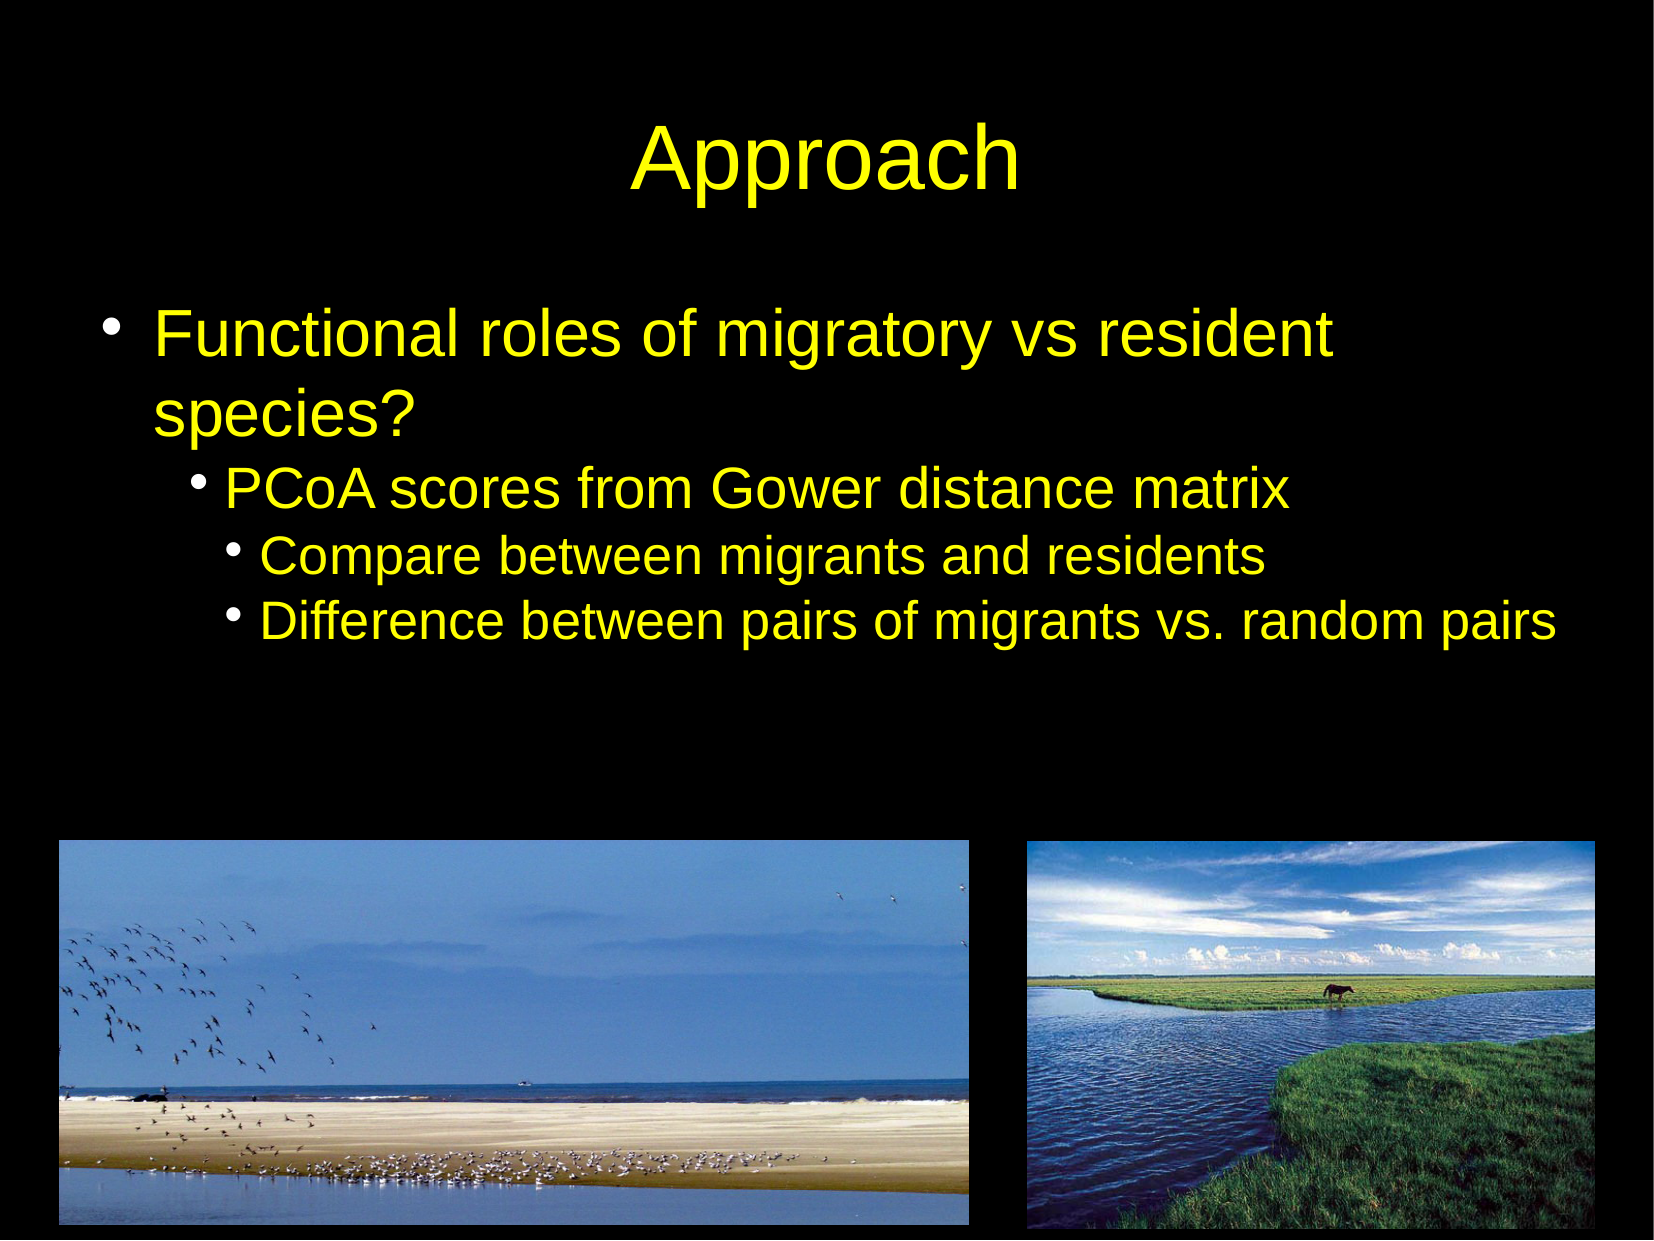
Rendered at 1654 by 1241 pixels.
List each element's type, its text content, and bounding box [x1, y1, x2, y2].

picture [58, 839, 969, 1225]
text_box Approach [82, 49, 1571, 257]
picture [1027, 841, 1595, 1229]
text_box Functional roles of migratory vs resident species? PCoA scores from Gower distance matrix Compare between migrants and residents Difference between pairs of migrants vs. random pairs [82, 290, 1571, 1010]
